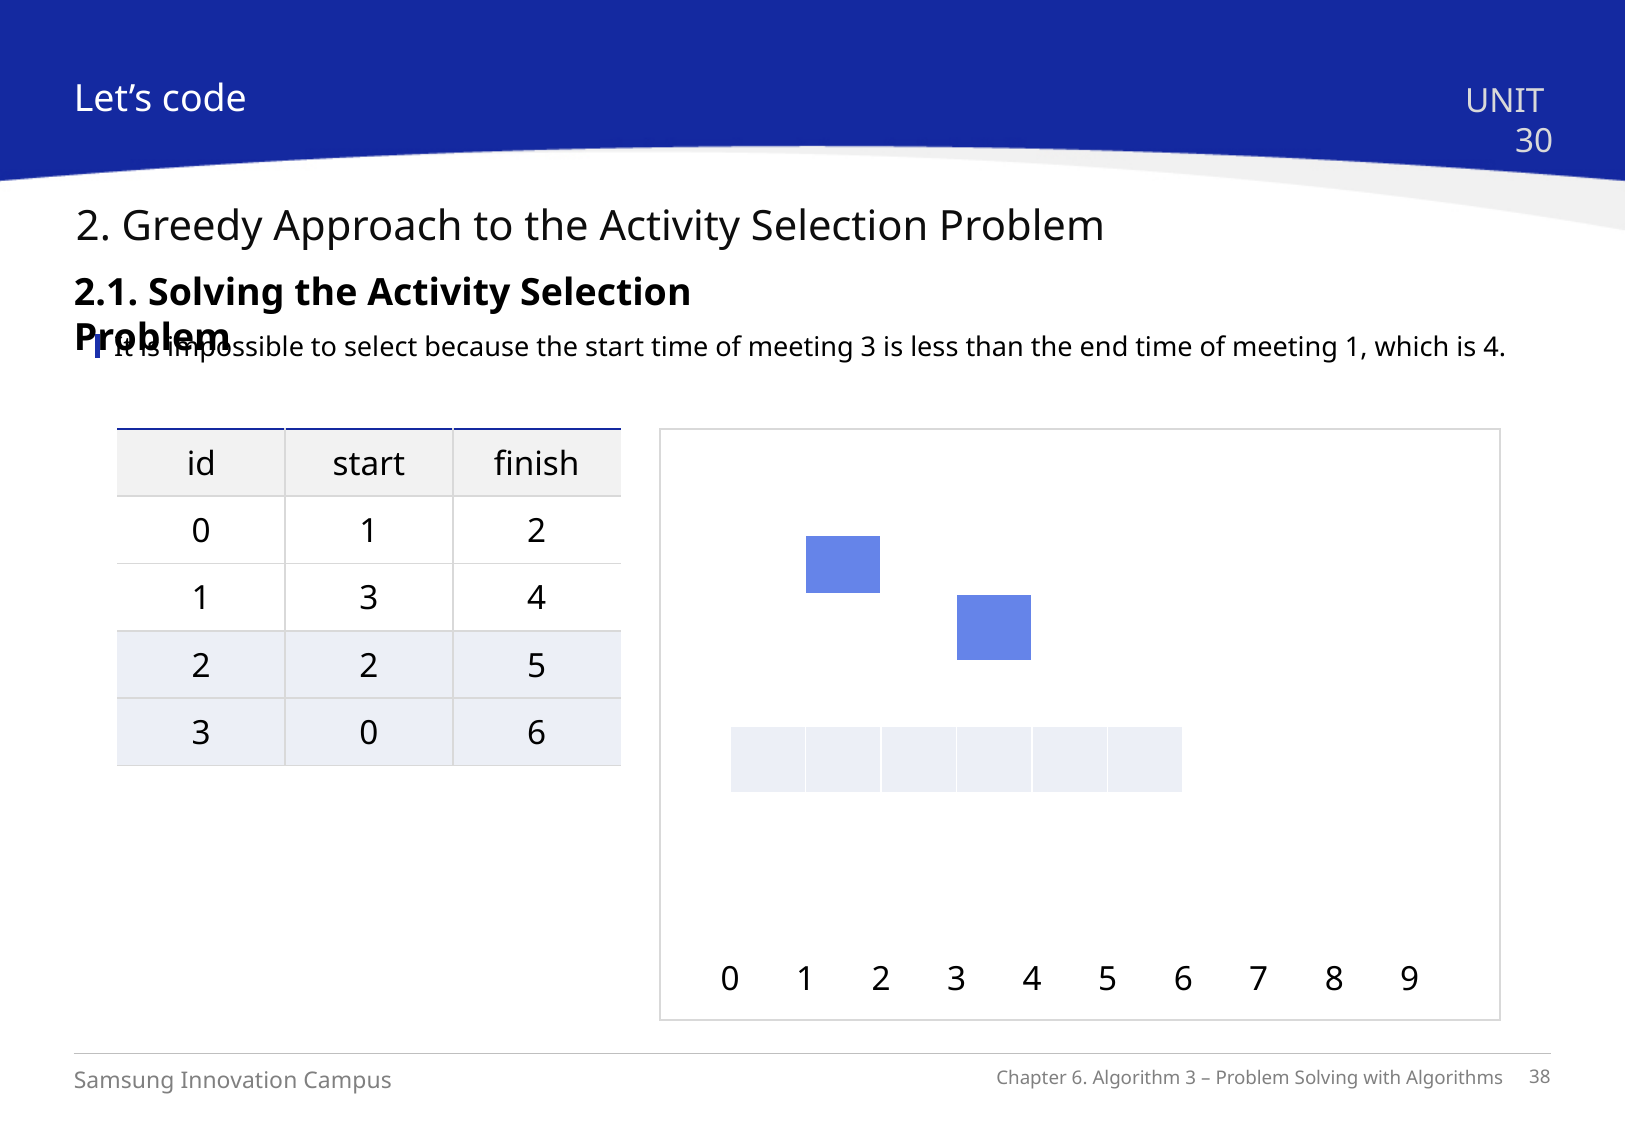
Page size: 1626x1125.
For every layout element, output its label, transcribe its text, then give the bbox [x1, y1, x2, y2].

table_cell 2 [454, 497, 621, 563]
text_box 2.1. Solving the Activity Selection Problem [59, 260, 872, 365]
table_header start [286, 430, 452, 495]
text_box Let’s code [73, 73, 981, 120]
table_cell 0 [286, 699, 452, 765]
table_header finish [454, 430, 621, 495]
table_cell 3 [286, 564, 452, 630]
text_box UNIT 30 [1422, 78, 1554, 159]
text_box It is impossible to select because the start time of meeting 3 is less than the end time of meeting 1, which is 4. [94, 329, 1535, 363]
text_box [659, 428, 1500, 1020]
text_box 2. Greedy Approach to the Activity Selection Problem [75, 198, 1554, 250]
table_cell 3 [117, 699, 284, 765]
table_cell 0 [117, 497, 284, 563]
picture [0, 0, 1625, 1125]
table_cell 4 [454, 564, 621, 630]
table_cell 2 [286, 632, 452, 697]
table_cell 1 [117, 564, 284, 630]
table_cell 6 [454, 699, 621, 765]
table_cell 1 [286, 497, 452, 563]
table_cell 2 [117, 632, 284, 697]
table_cell 5 [454, 632, 621, 697]
table_header id [117, 430, 284, 495]
